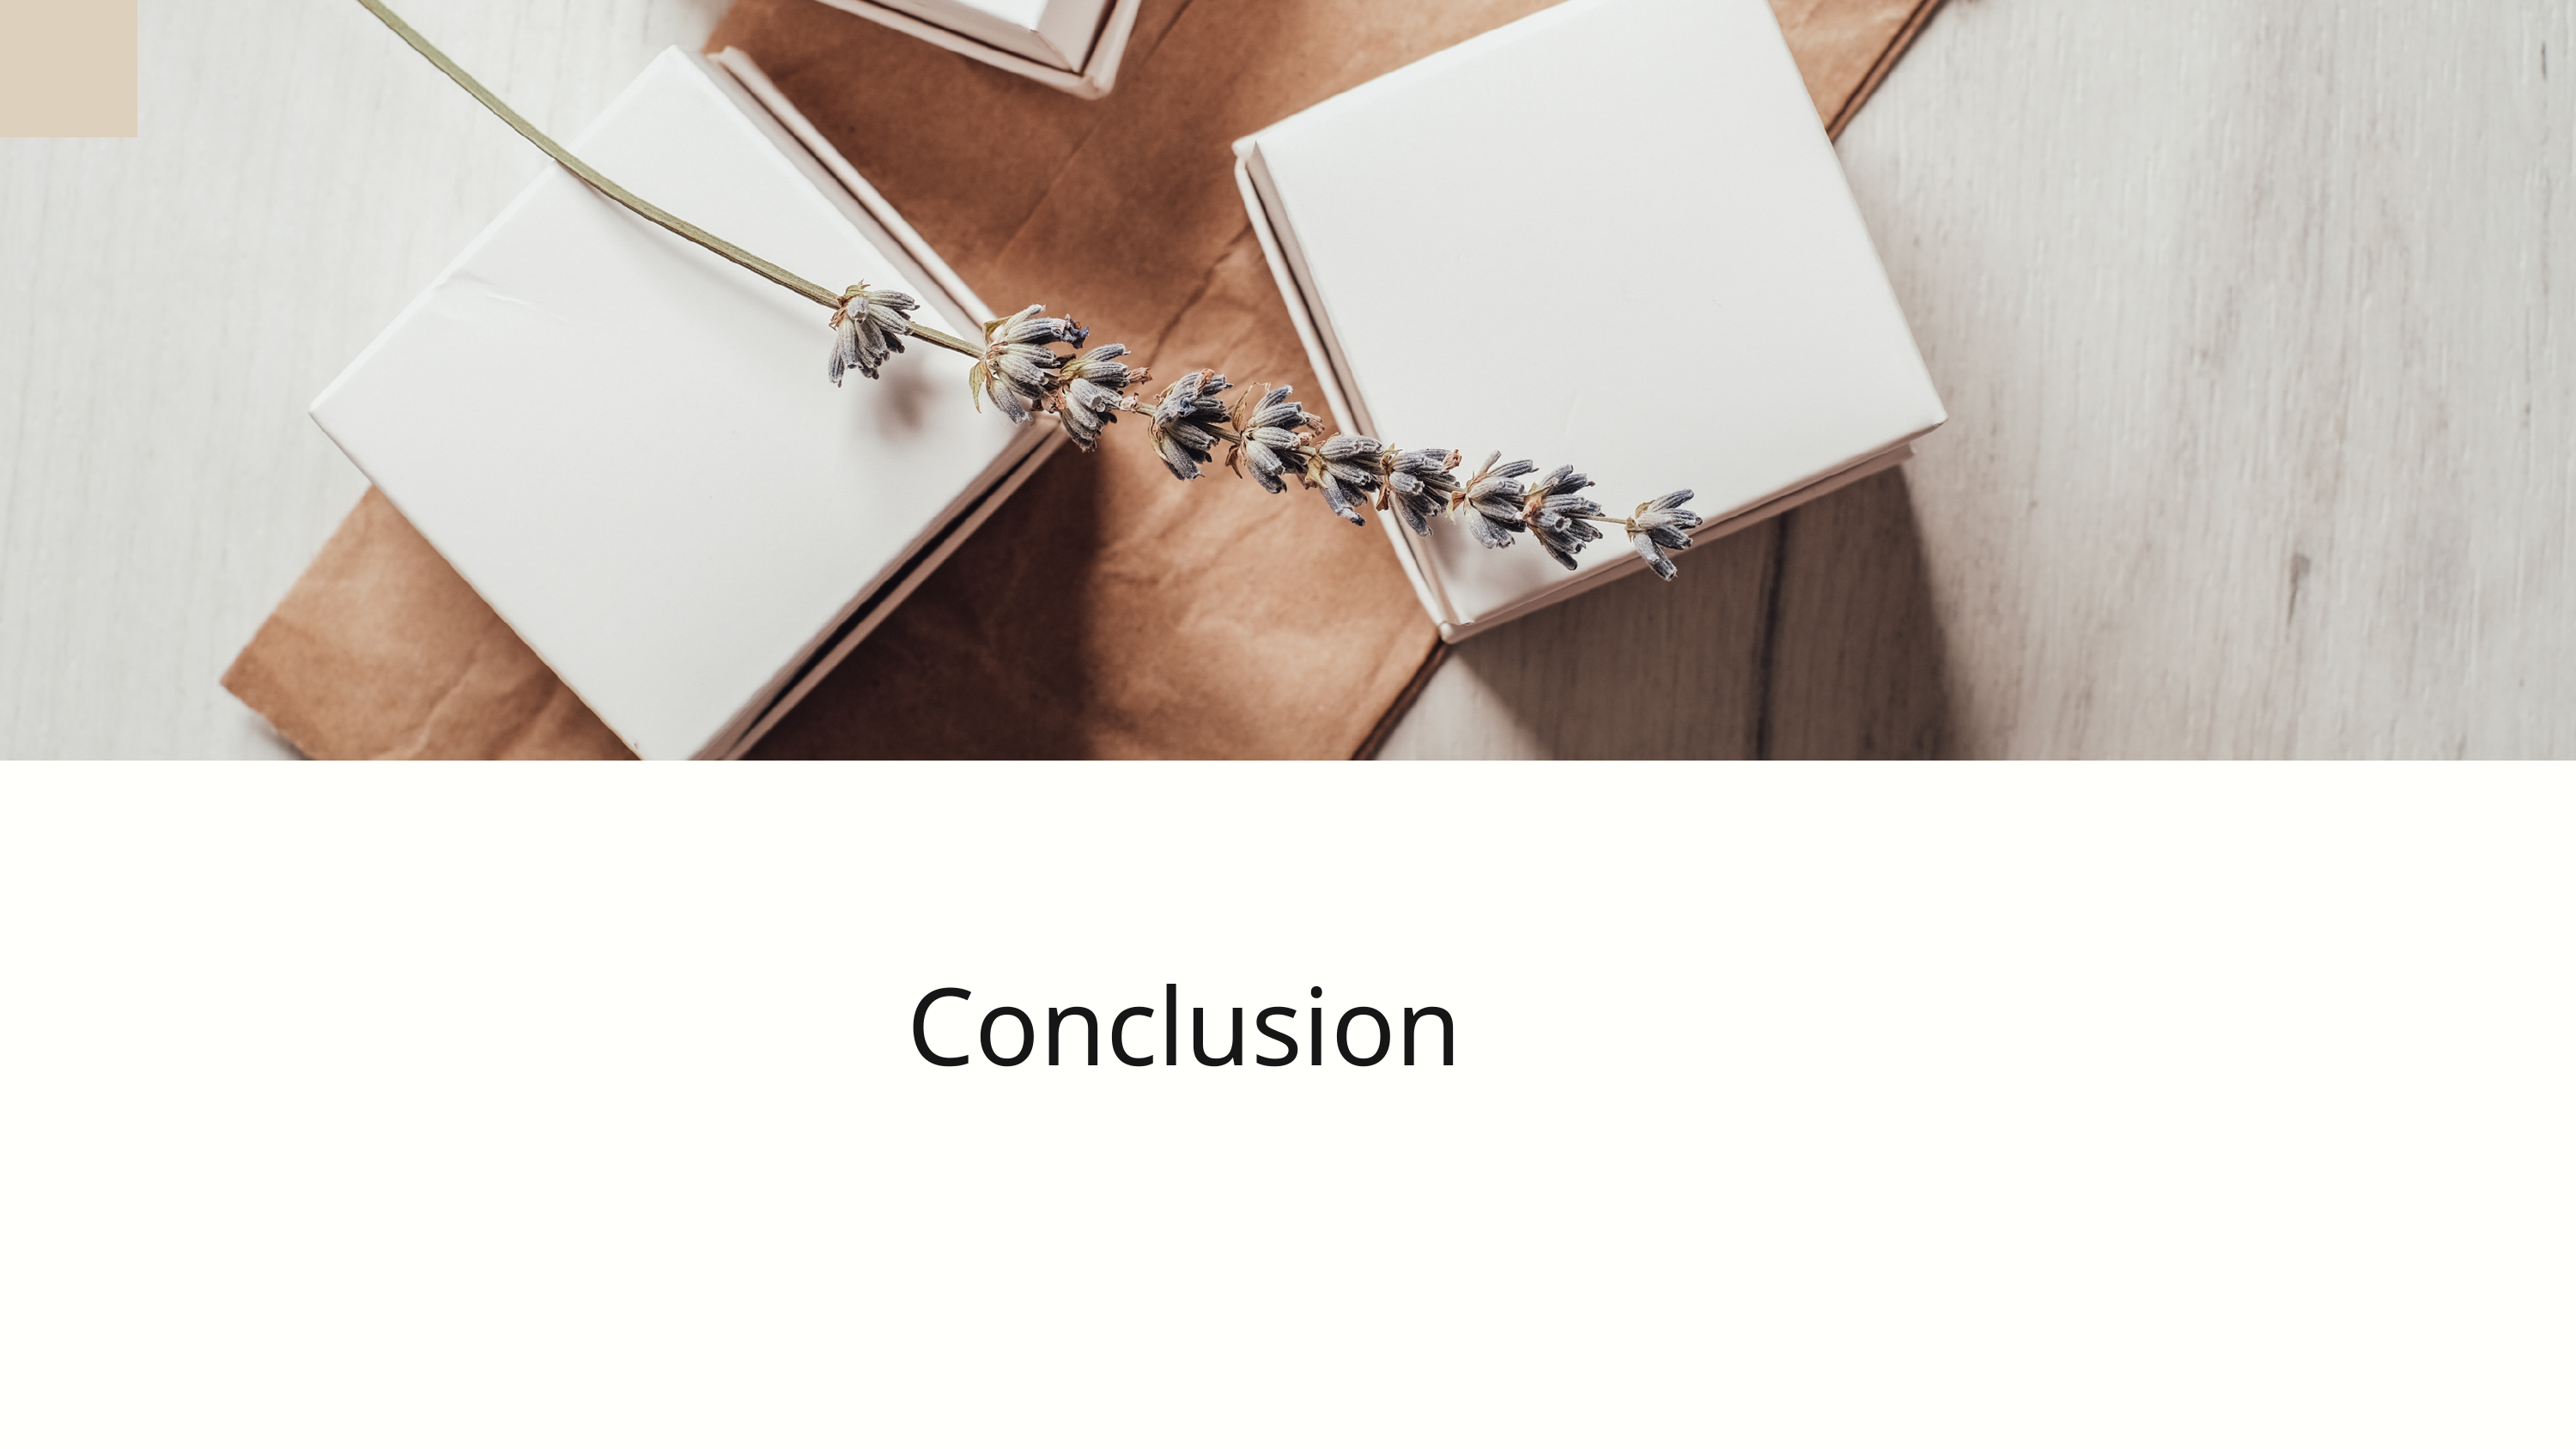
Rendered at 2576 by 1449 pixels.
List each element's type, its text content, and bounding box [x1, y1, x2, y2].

text_box Conclusion [575, 937, 1795, 1088]
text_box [0, 0, 2576, 761]
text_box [0, 0, 138, 138]
